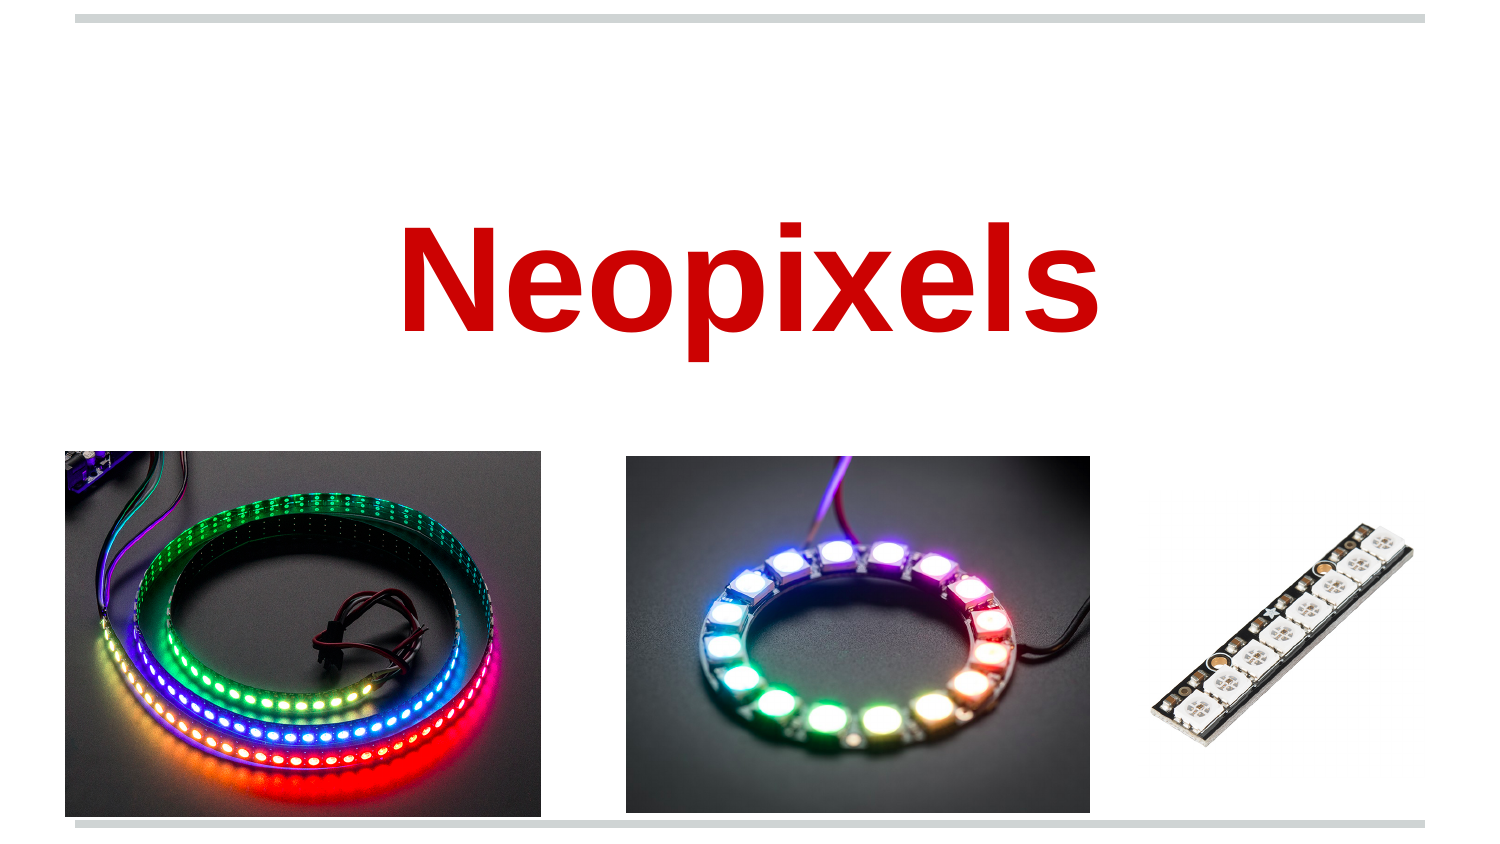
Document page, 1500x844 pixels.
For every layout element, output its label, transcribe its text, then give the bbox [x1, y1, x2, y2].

picture [65, 451, 541, 817]
picture [1138, 490, 1426, 778]
picture [626, 455, 1090, 813]
title Neopixels [75, 235, 1425, 376]
